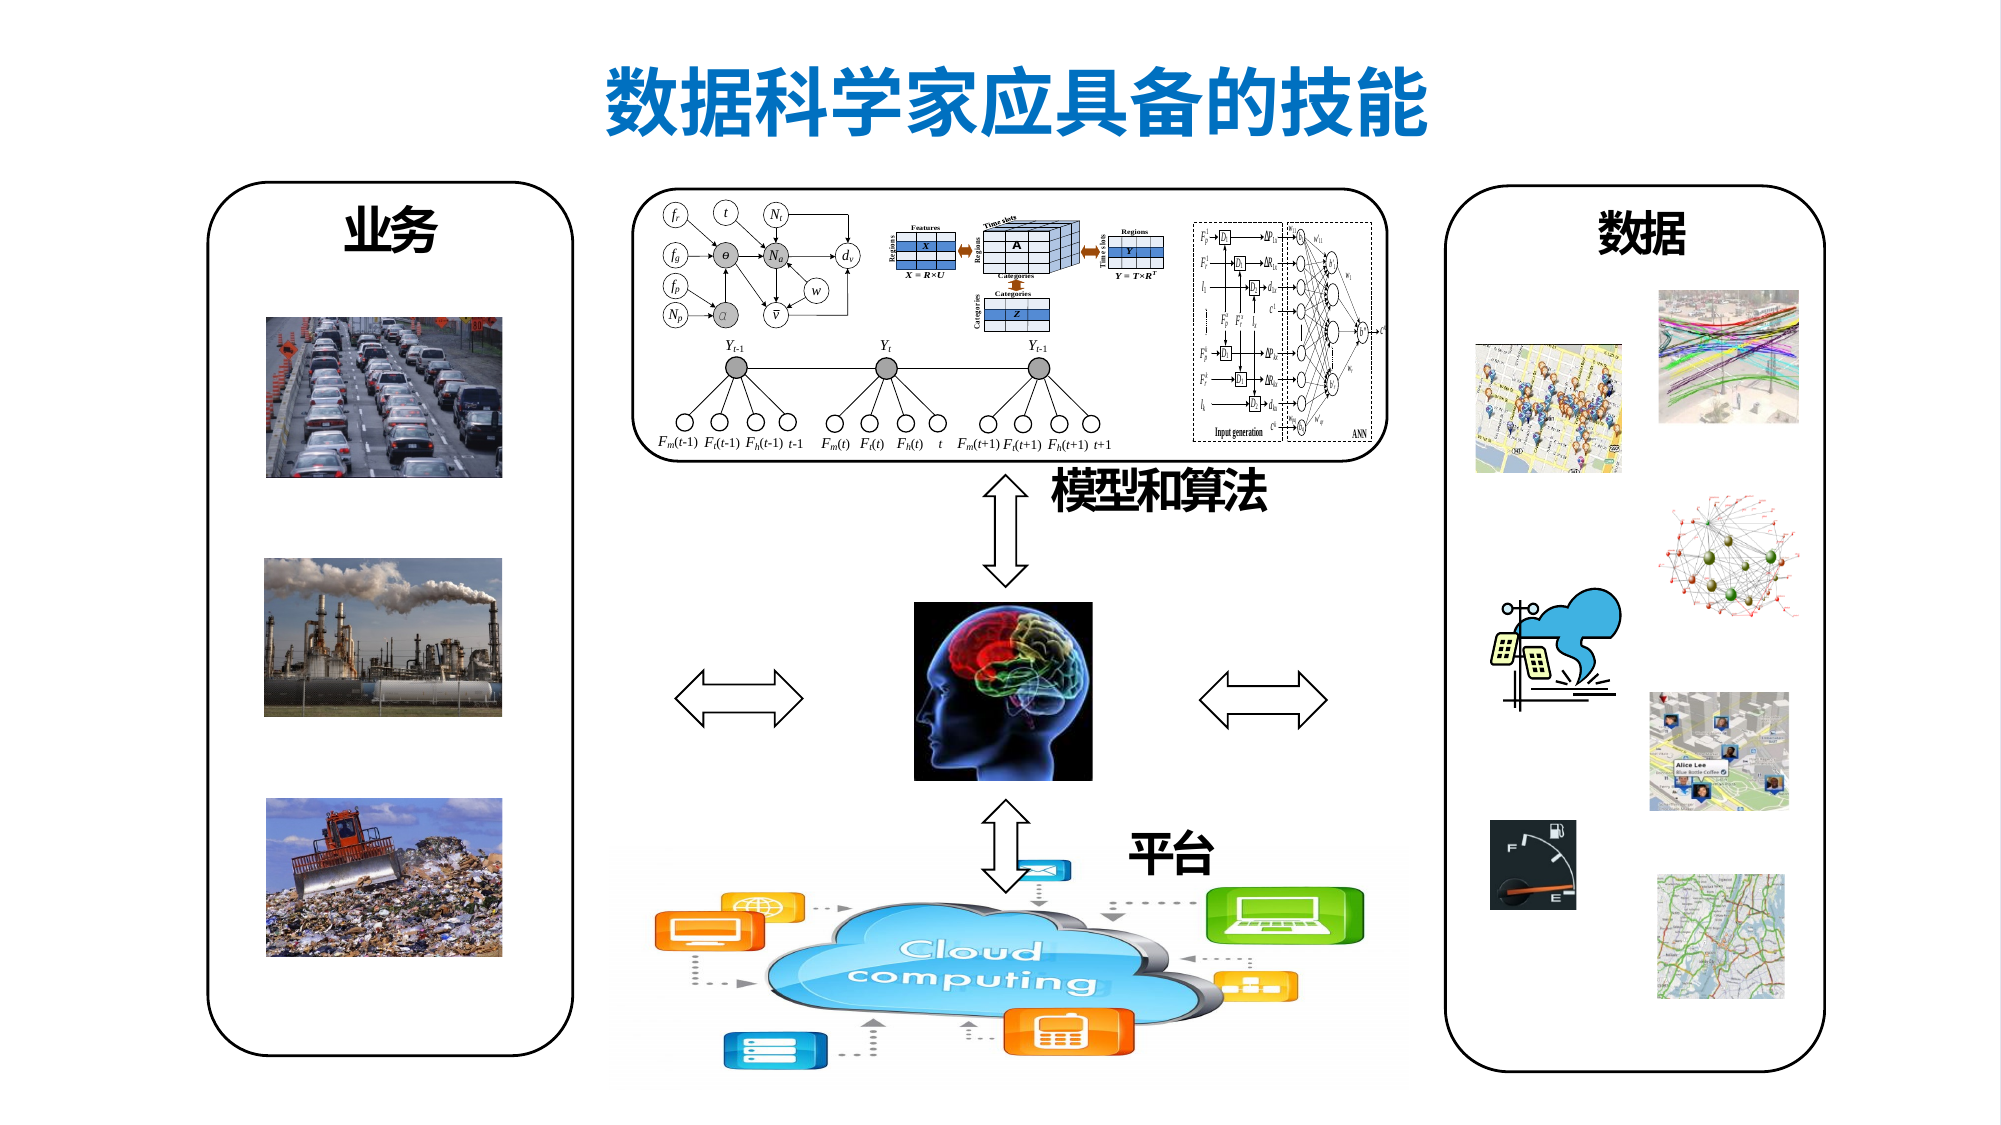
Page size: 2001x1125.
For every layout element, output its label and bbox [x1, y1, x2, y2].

text_box [0, 0, 2000, 1125]
